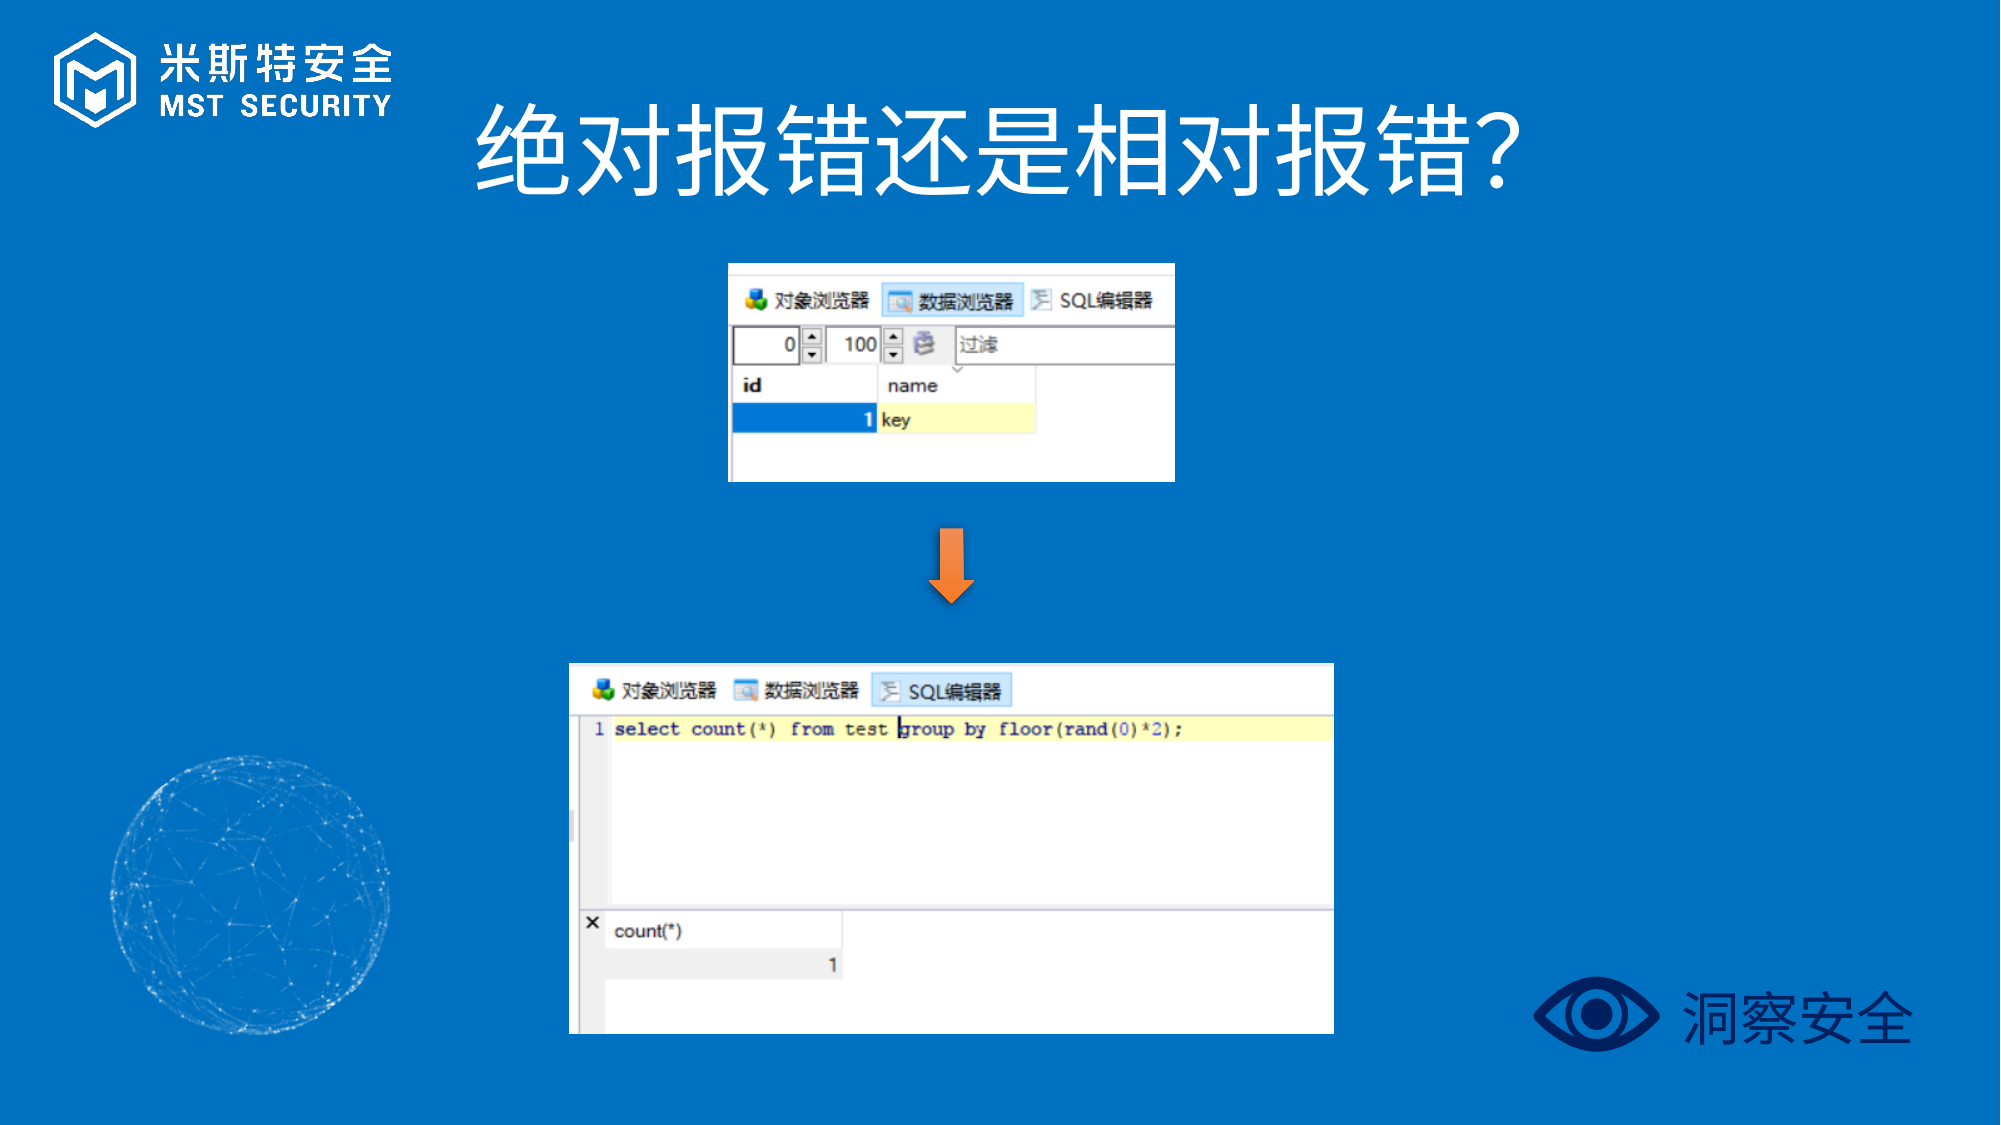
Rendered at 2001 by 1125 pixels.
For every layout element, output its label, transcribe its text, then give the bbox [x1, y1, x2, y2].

picture [569, 663, 1334, 1034]
text_box [928, 528, 975, 604]
text_box 绝对报错还是相对报错？ [459, 80, 1541, 216]
picture [54, 32, 391, 128]
picture [1521, 939, 1672, 1089]
picture [728, 263, 1175, 482]
